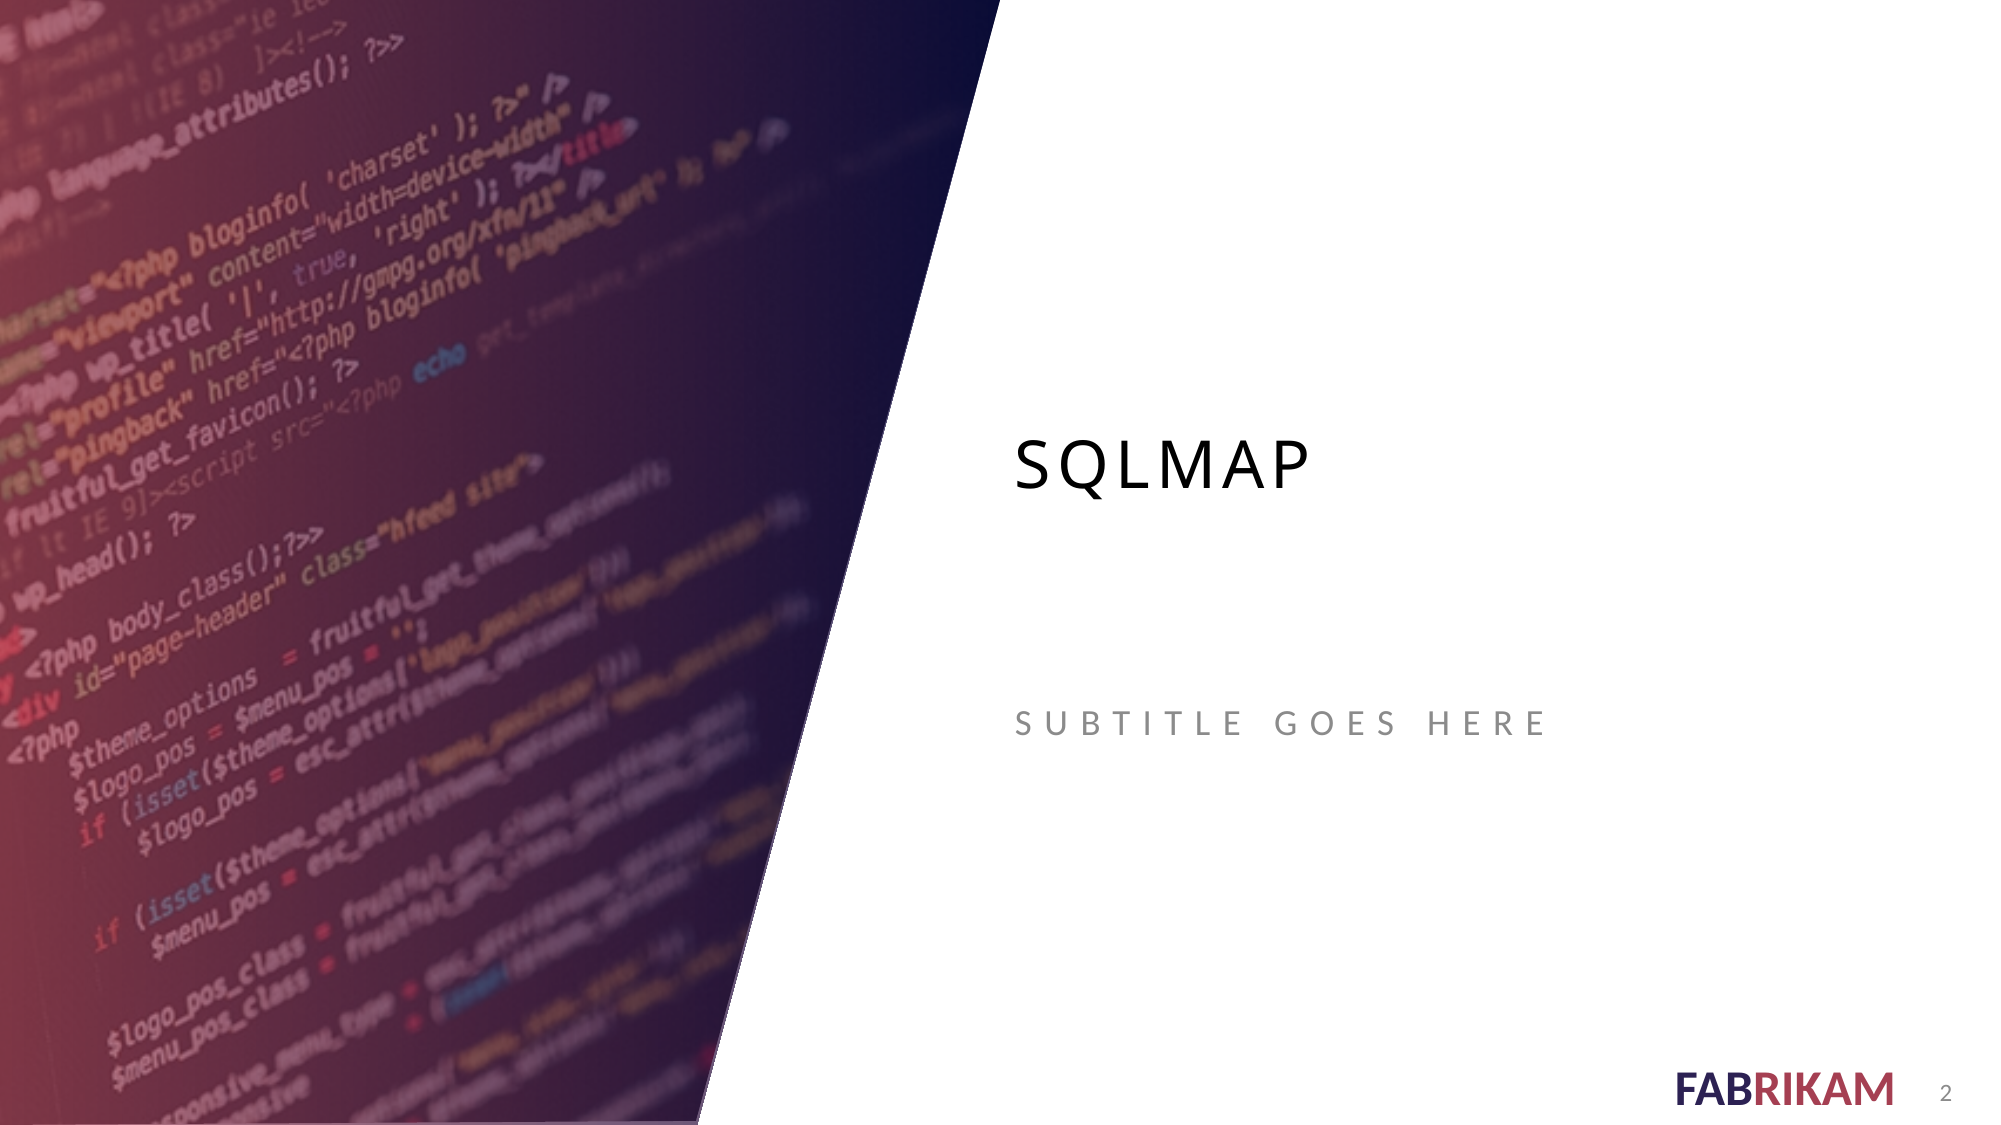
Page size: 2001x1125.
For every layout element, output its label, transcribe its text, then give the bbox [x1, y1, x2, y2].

list SUBTITLE GOES HERE [1000, 690, 1862, 751]
title SQLMAP [1000, 413, 1541, 511]
slide_number 2 [1894, 1061, 1968, 1121]
picture [0, 0, 1000, 1125]
